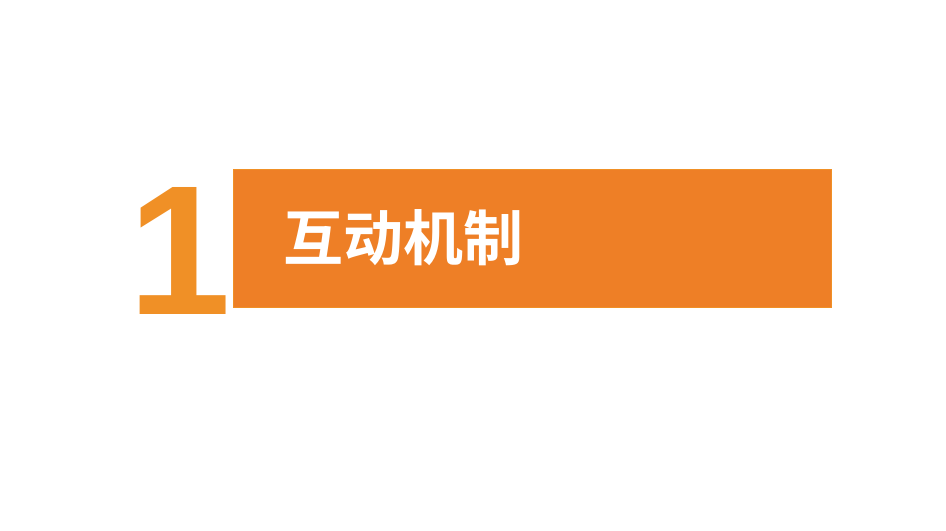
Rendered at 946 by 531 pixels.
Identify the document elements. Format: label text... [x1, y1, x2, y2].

text_box [247, 169, 832, 308]
text_box 1 [114, 122, 247, 359]
text_box 互动机制 [268, 192, 539, 280]
